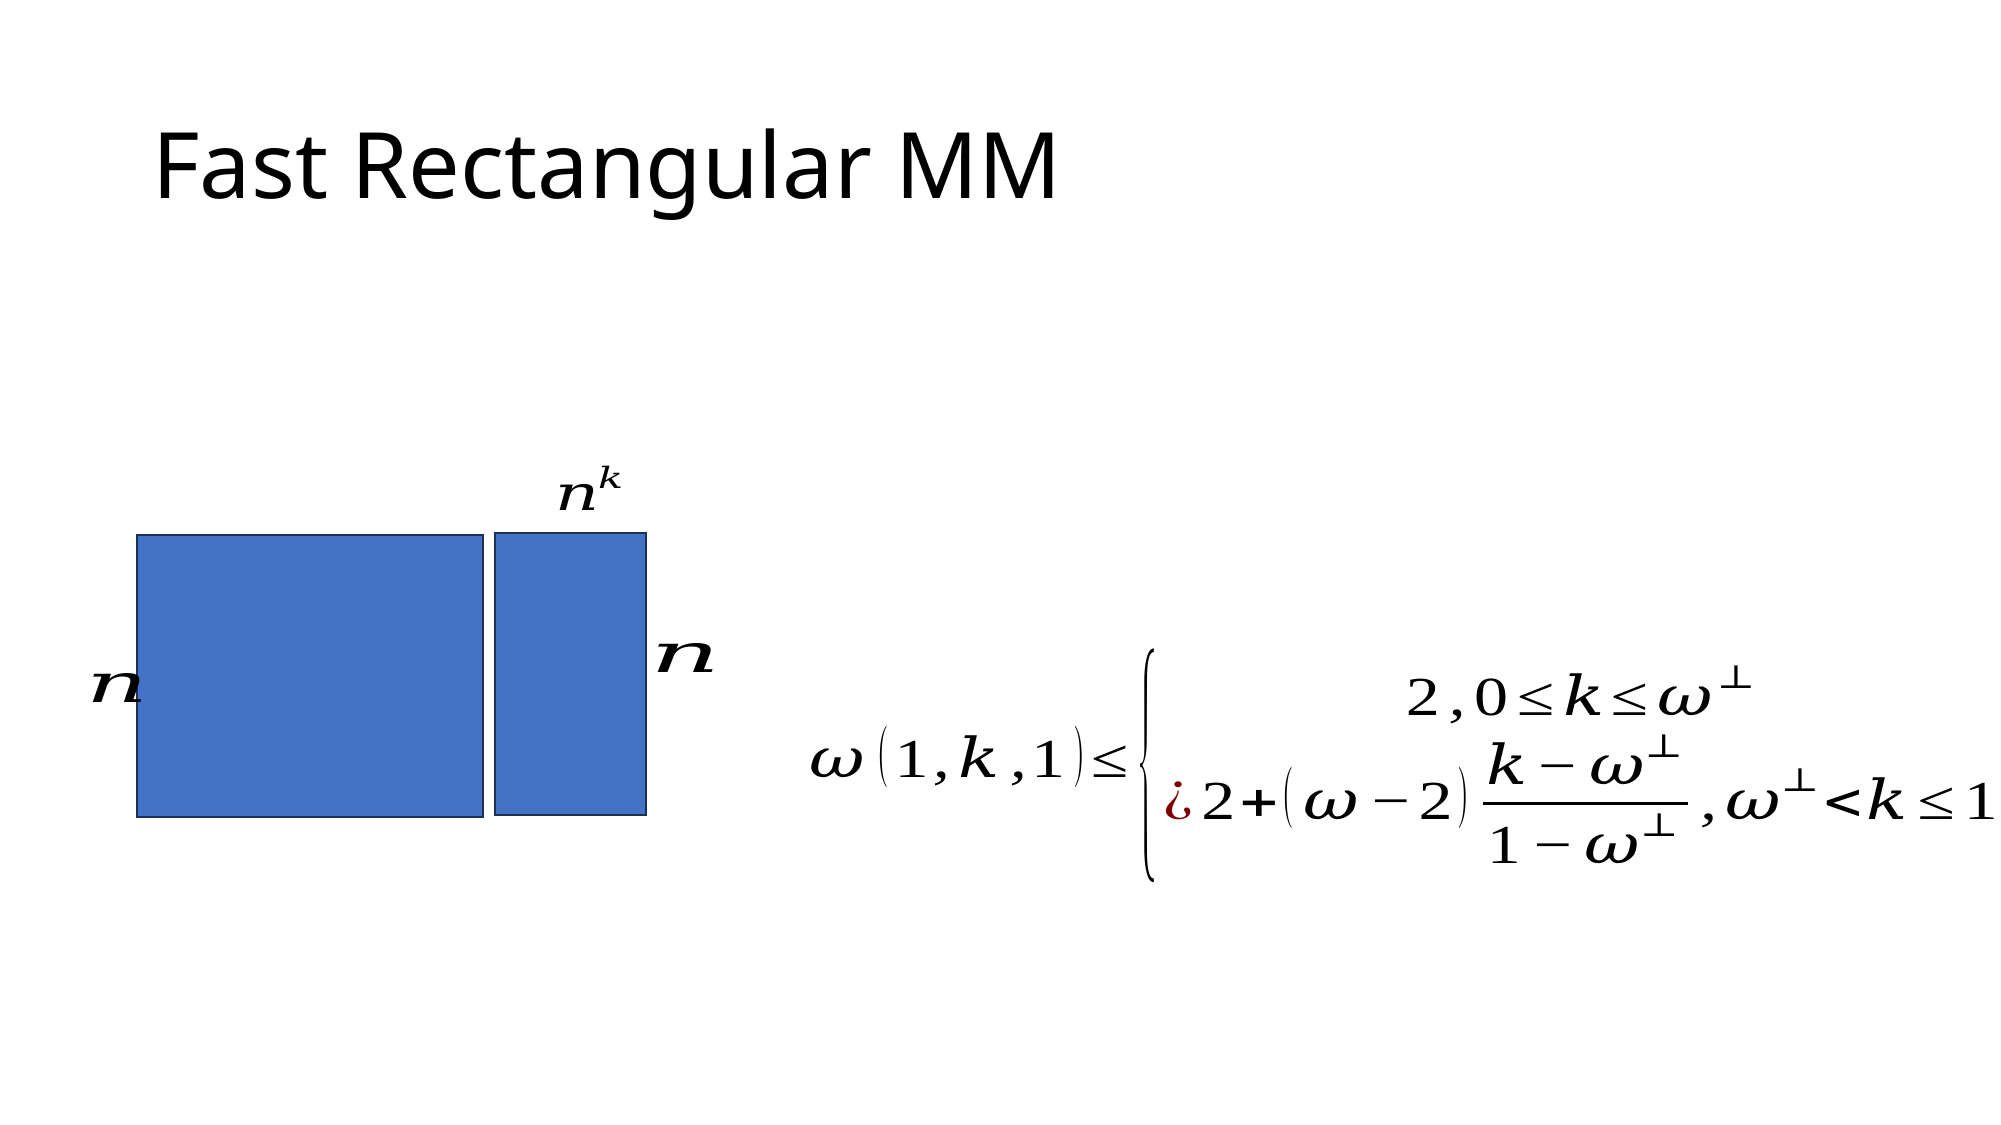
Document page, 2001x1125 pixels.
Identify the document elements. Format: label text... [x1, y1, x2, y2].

text_box [136, 534, 484, 818]
title Fast Rectangular MM [137, 59, 1863, 278]
text_box [494, 532, 647, 816]
